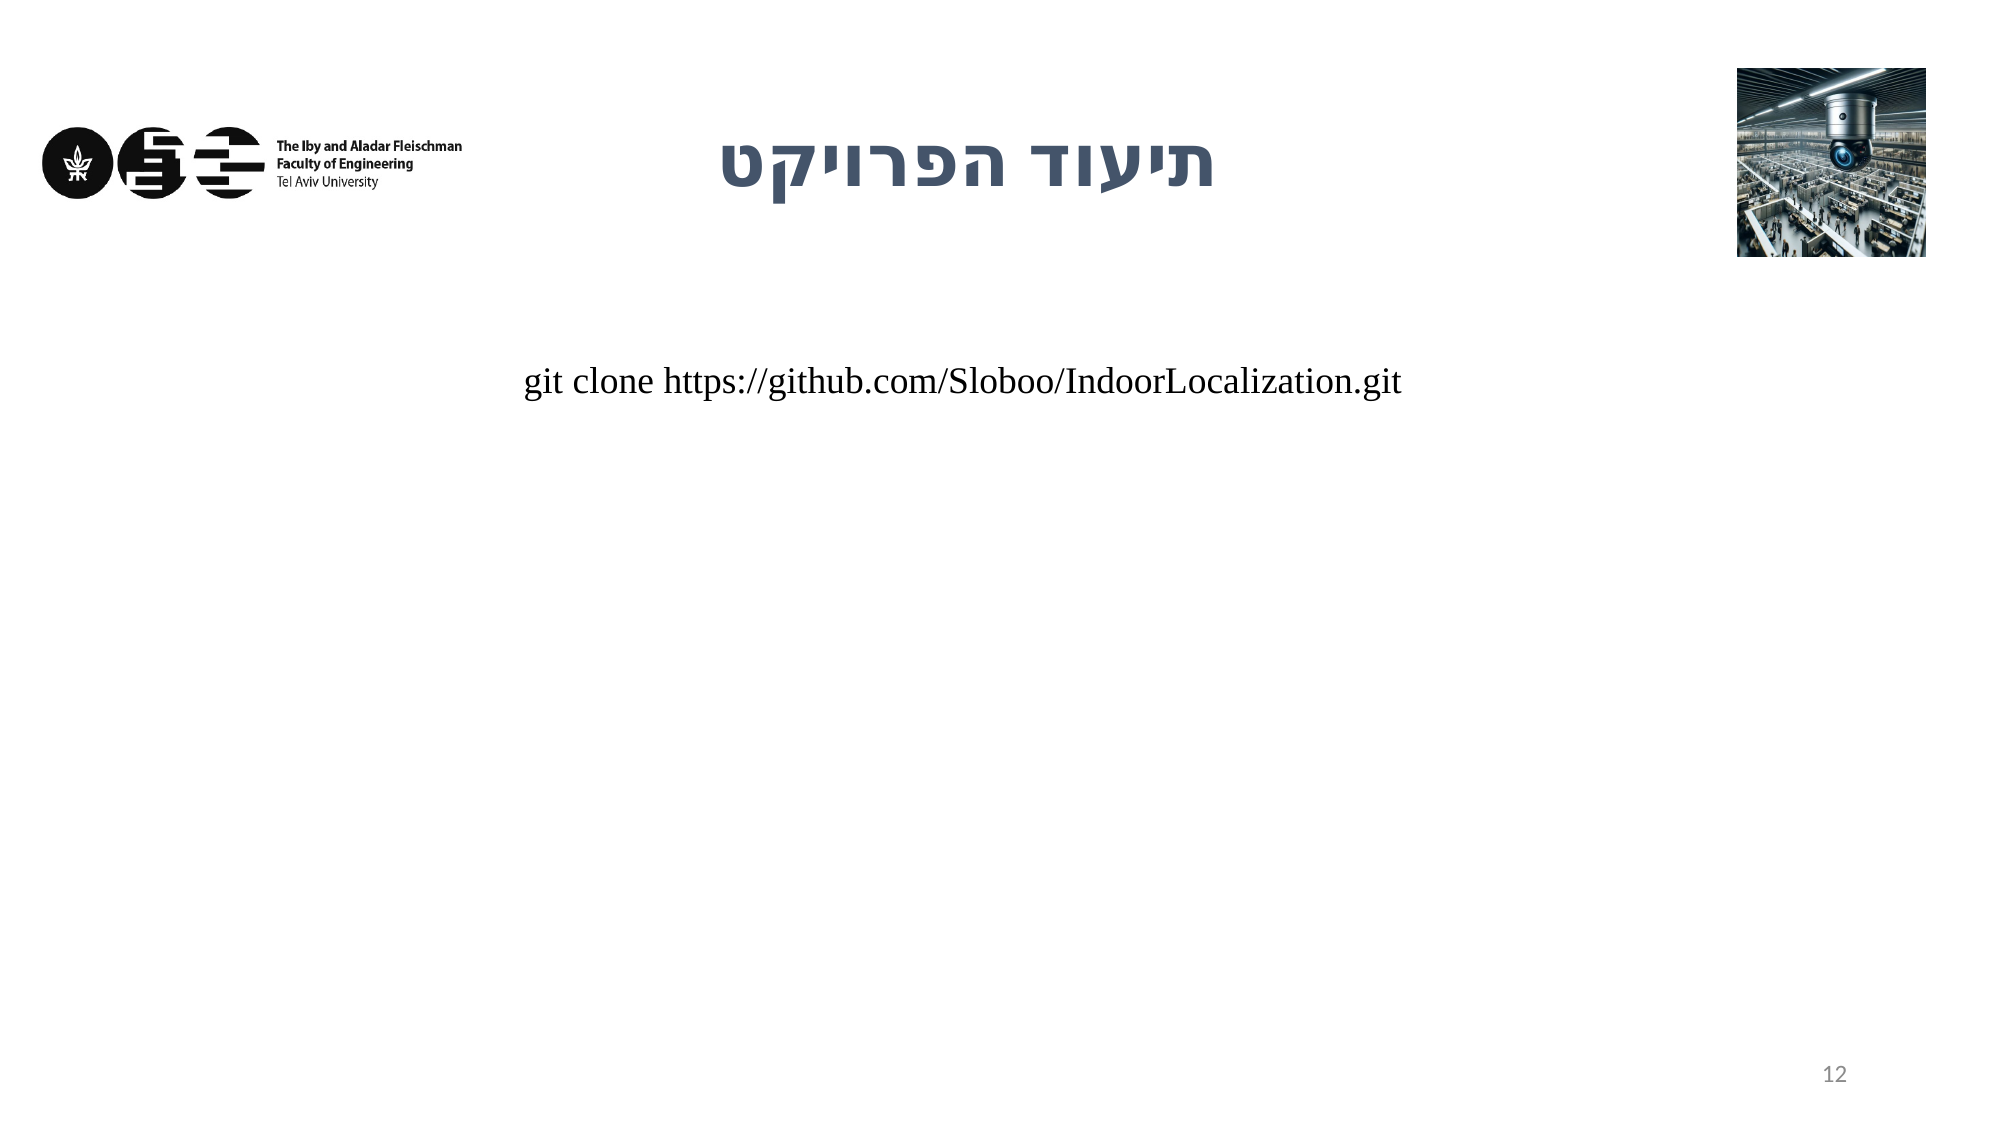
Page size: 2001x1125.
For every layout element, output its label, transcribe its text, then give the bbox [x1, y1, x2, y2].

text_box git clone https://github.com/Sloboo/IndoorLocalization.git [508, 348, 2000, 454]
picture [1737, 68, 1926, 257]
text_box תיעוד הפרויקט [501, 115, 1518, 210]
slide_number 12 [1412, 1042, 1863, 1103]
picture [20, 107, 501, 218]
